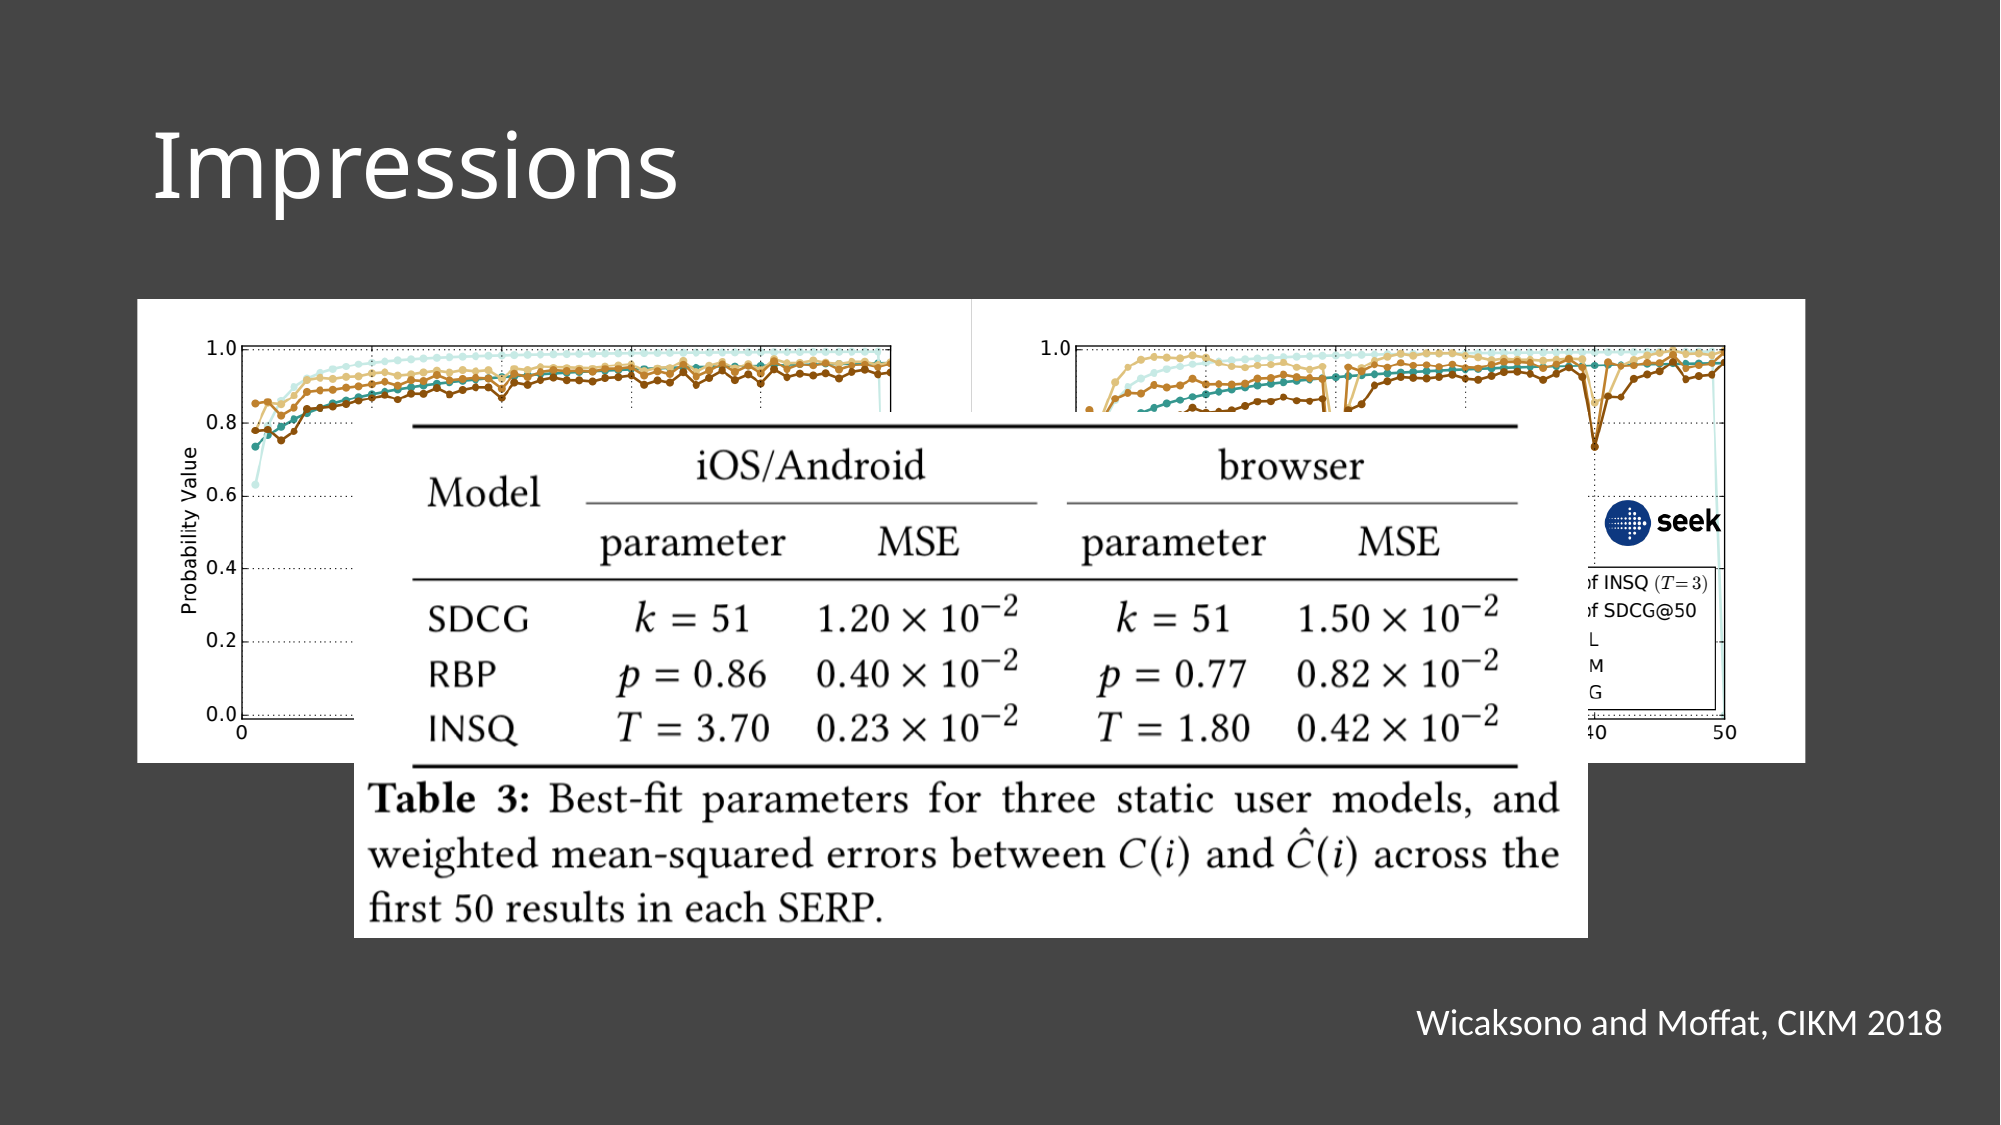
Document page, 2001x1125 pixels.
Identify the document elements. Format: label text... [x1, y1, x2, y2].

text_box Wicaksono and Moffat, CIKM 2018 [1401, 991, 1972, 1051]
picture [137, 299, 1738, 938]
title Impressions [137, 59, 1863, 278]
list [971, 299, 1806, 763]
